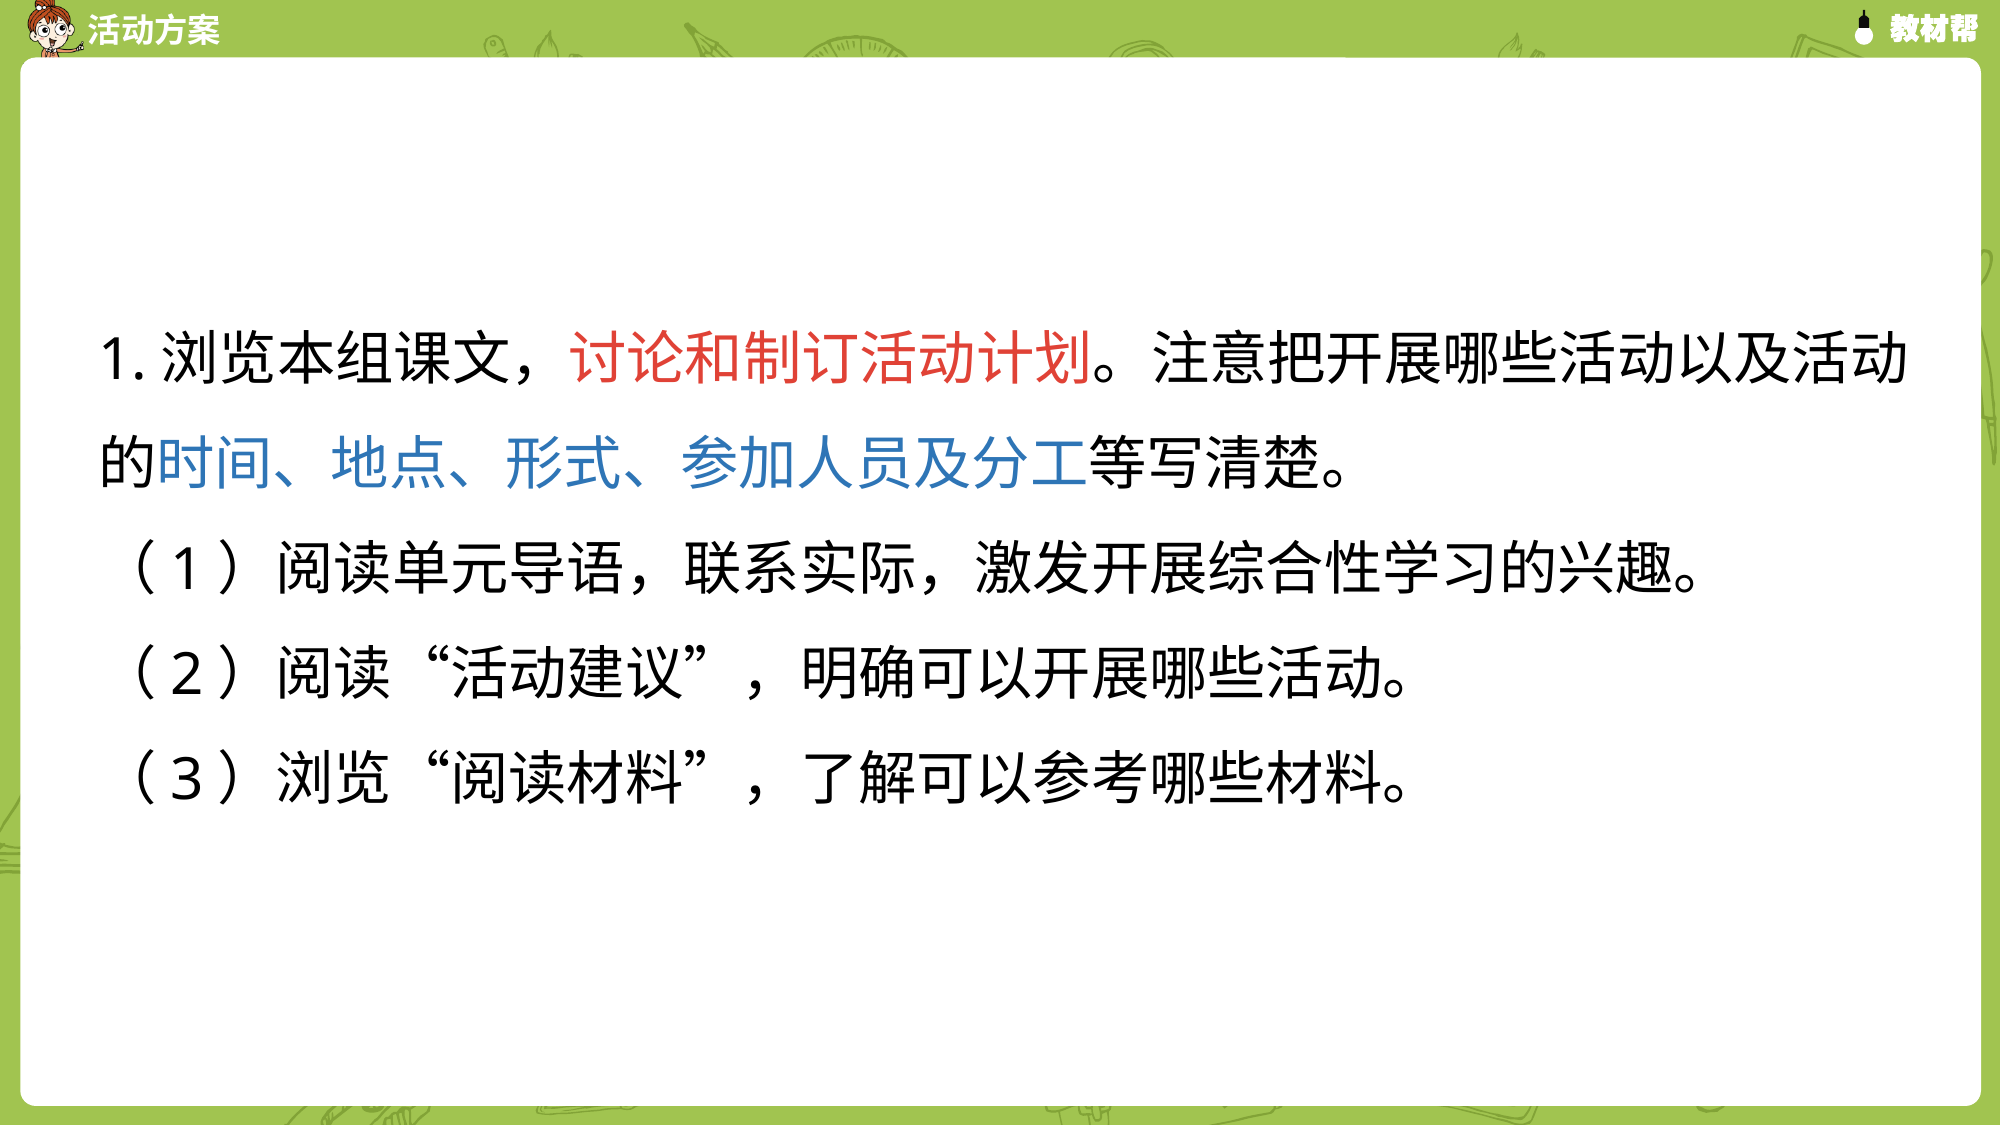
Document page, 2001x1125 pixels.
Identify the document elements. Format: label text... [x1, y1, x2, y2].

picture [23, 0, 84, 63]
text_box 1.浏览本组课文，讨论和制订活动计划。注意把开展哪些活动以及活动的时间、地点、形式、参加人员及分工等写清楚。 （1）阅读单元导语，联系实际，激发开展综合性学习的兴趣。 （2）阅读“活动建议”，明确可以开展哪些活动。 （3）浏览“阅读材料”，了解可以参考哪些材料。 [83, 279, 1967, 819]
